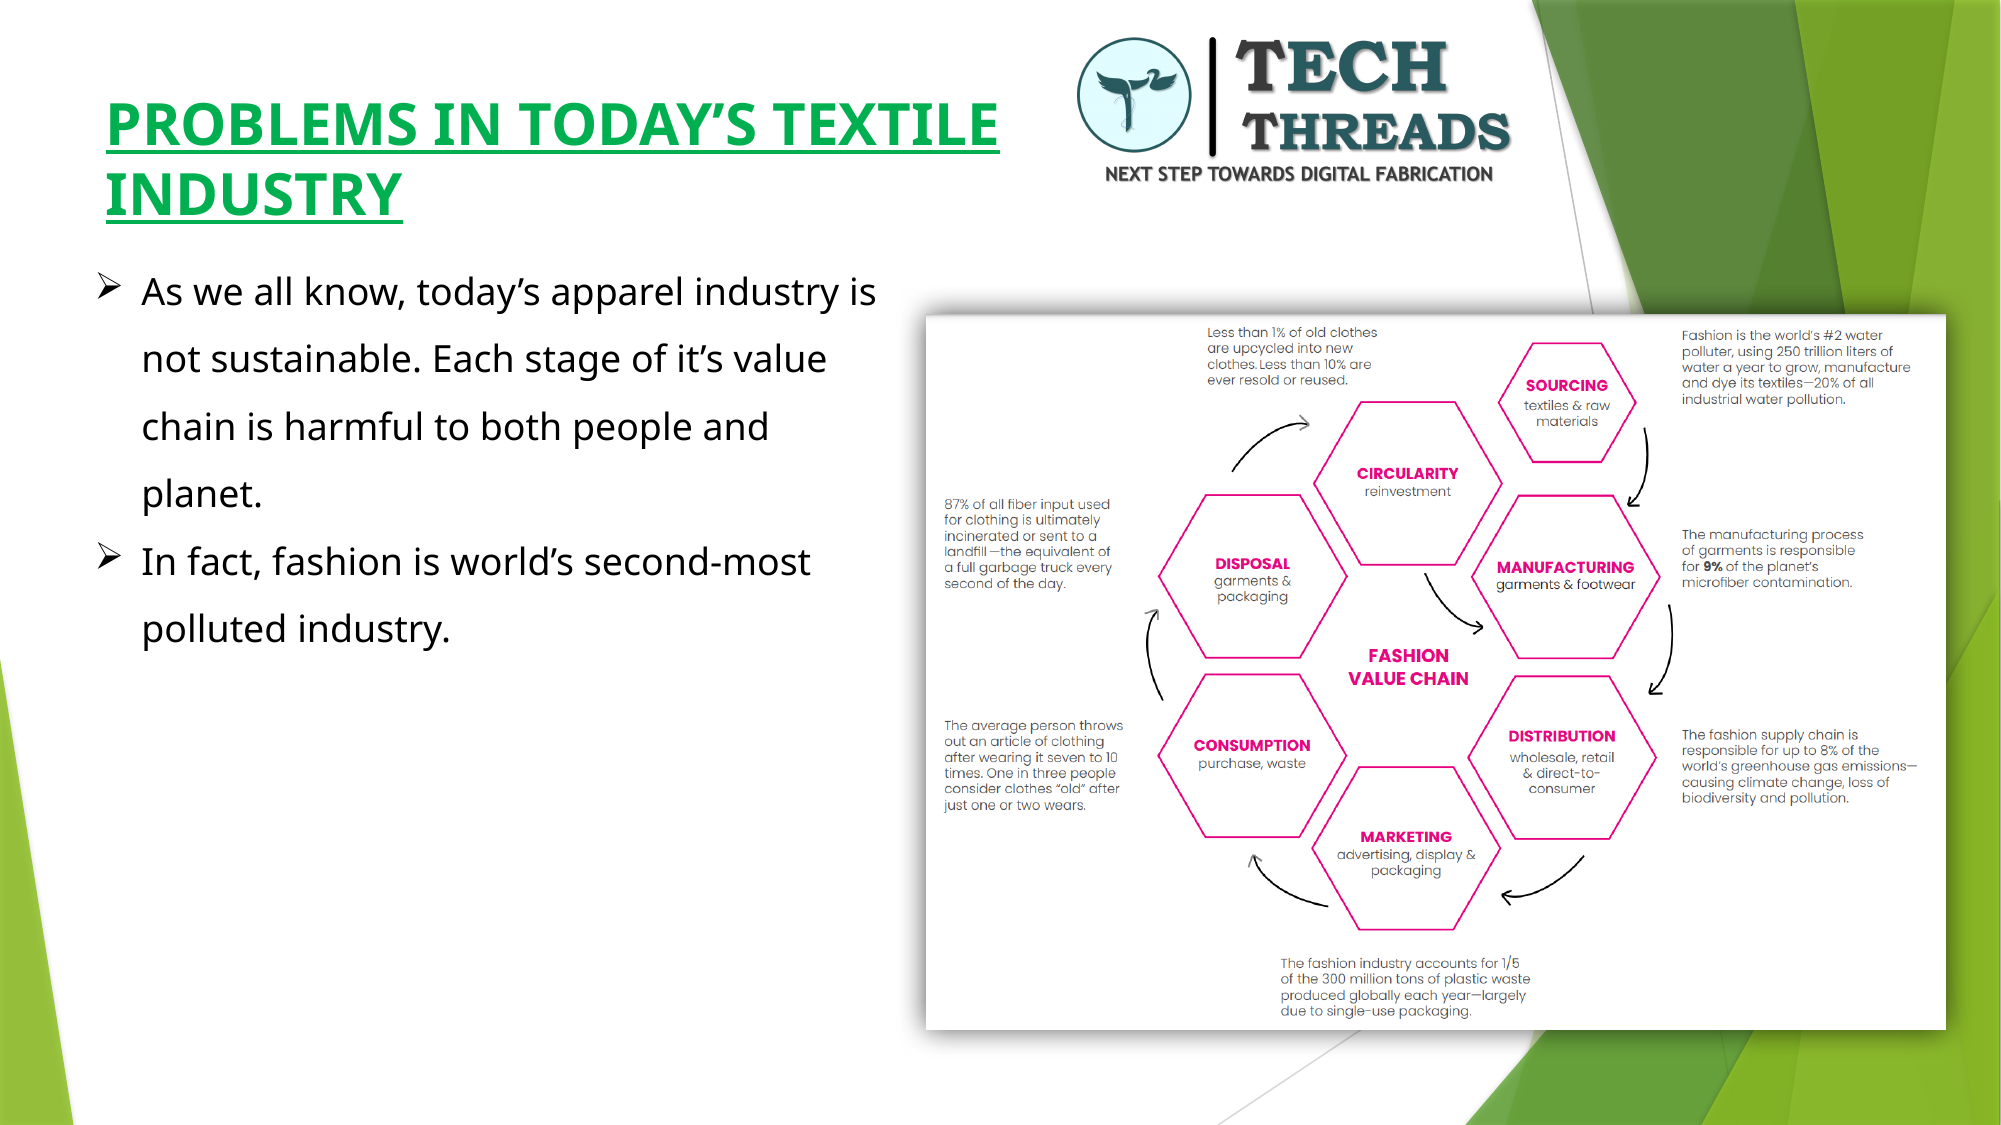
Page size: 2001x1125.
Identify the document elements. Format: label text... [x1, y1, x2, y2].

picture [1076, 0, 1546, 200]
picture [925, 313, 1947, 1031]
text_box PROBLEMS IN TODAY’S TEXTILE INDUSTRY [90, 79, 1059, 235]
text_box As we all know, today’s apparel industry is not sustainable. Each stage of it’s value chain is harmful to both people and planet. In fact, fashion is world’s second-most polluted industry. [79, 237, 894, 658]
